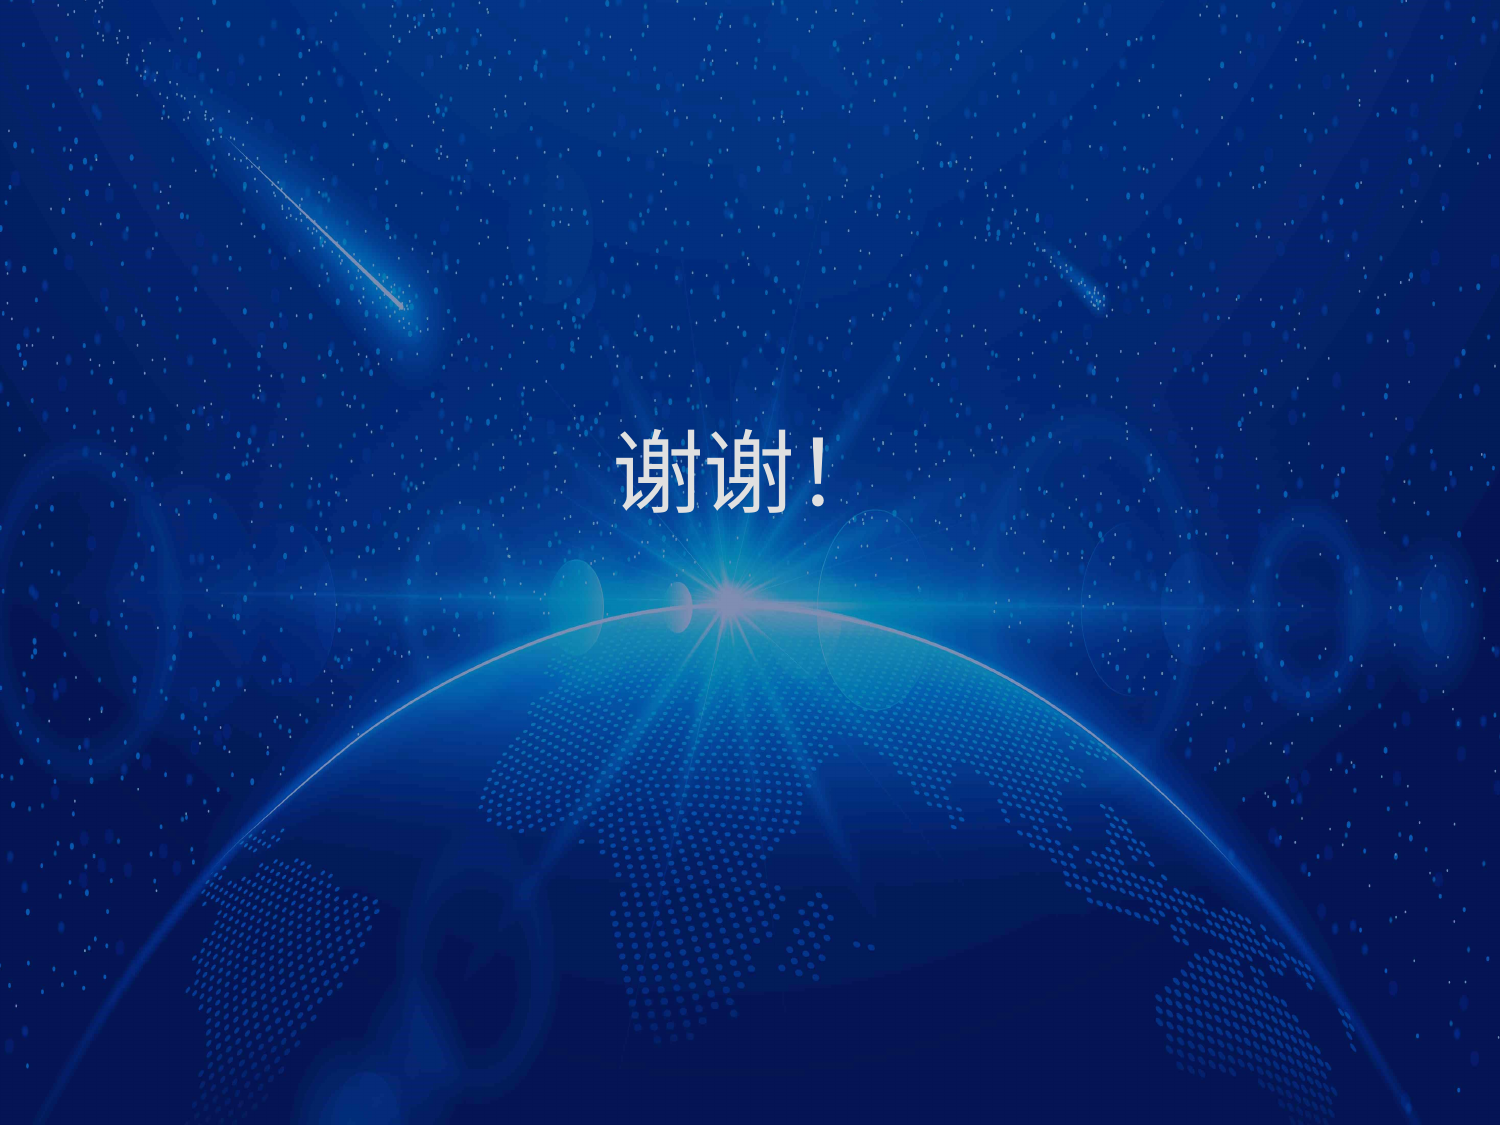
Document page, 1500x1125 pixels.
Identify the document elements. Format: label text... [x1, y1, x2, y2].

picture [0, 0, 1500, 1125]
title 谢谢！ [112, 349, 1388, 591]
